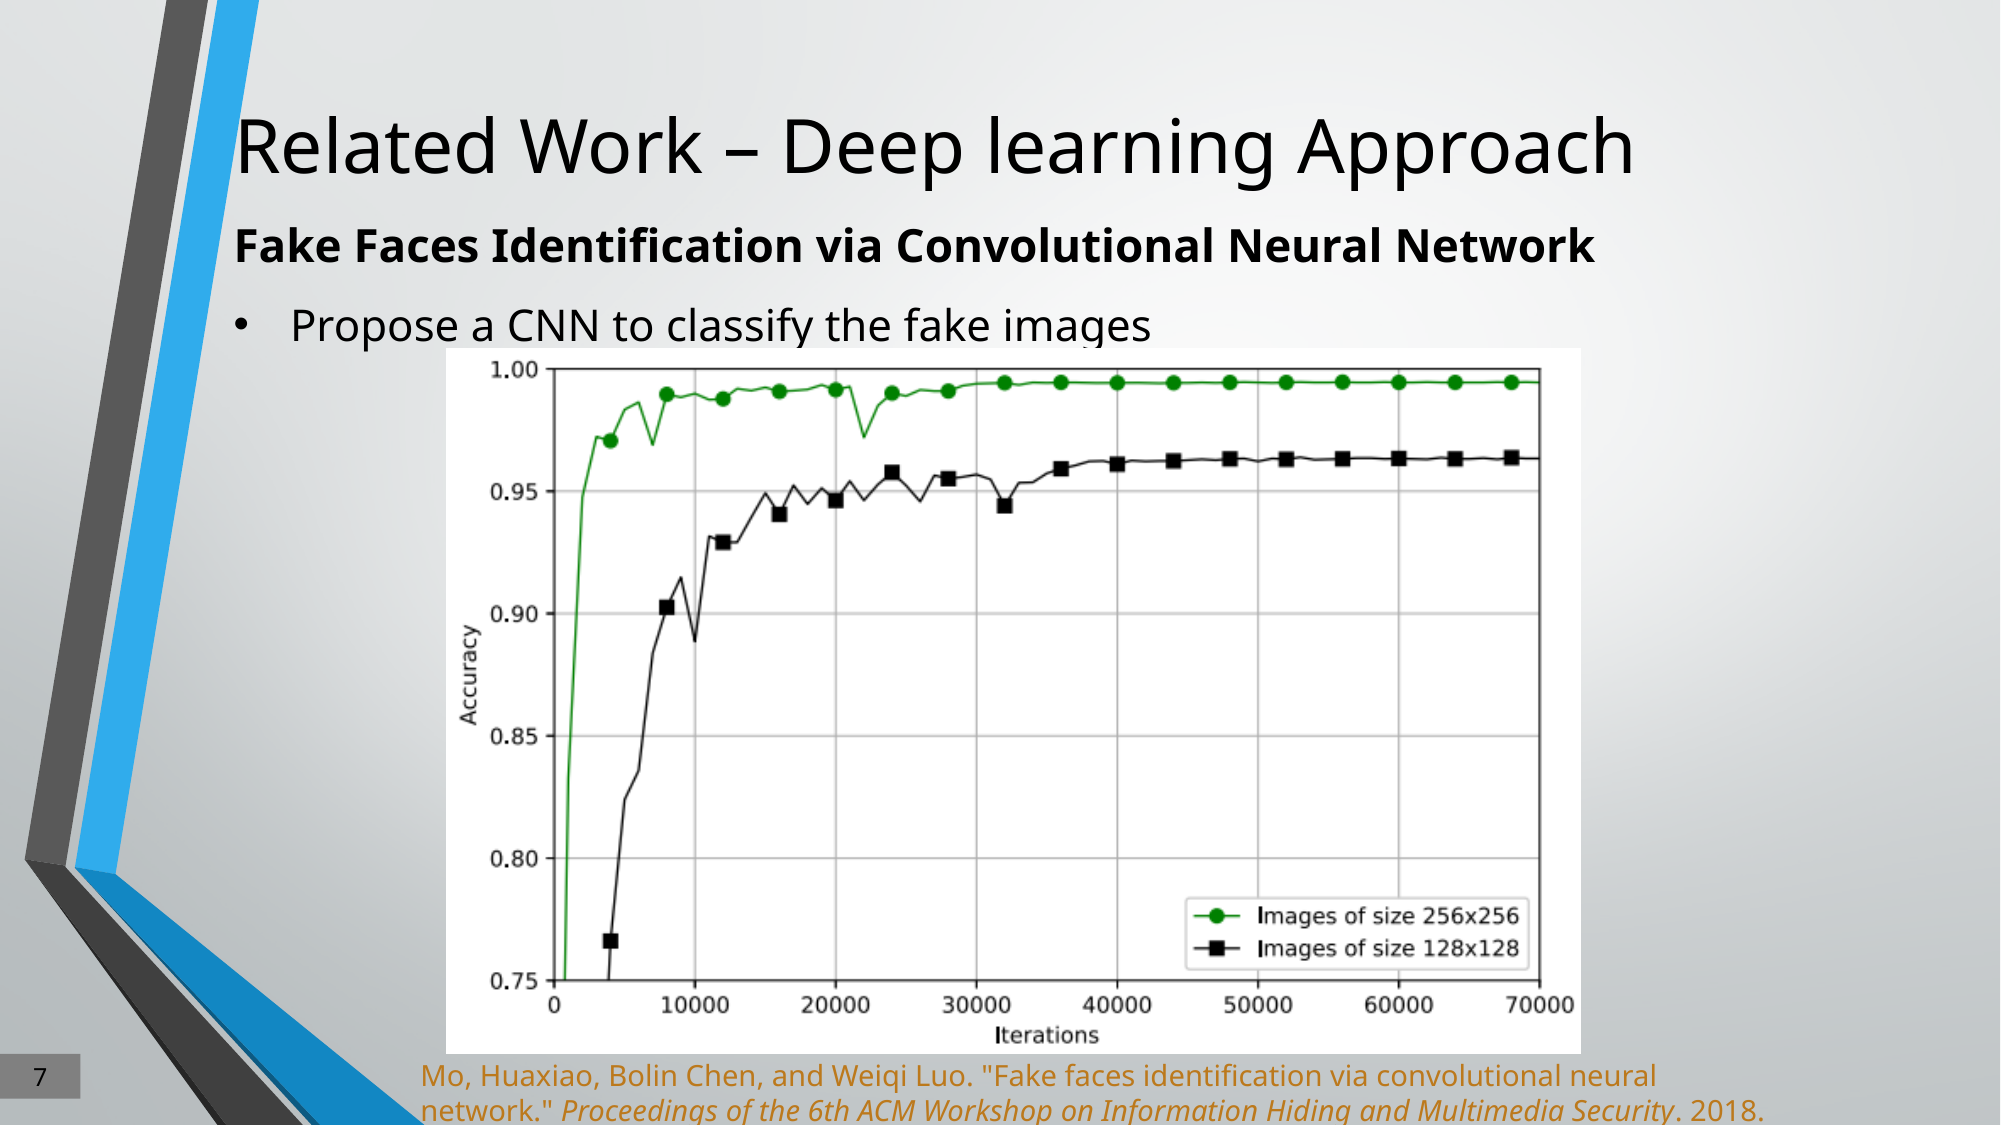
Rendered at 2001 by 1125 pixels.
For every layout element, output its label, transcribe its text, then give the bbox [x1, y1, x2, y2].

text_box Mo, Huaxiao, Bolin Chen, and Weiqi Luo. "Fake faces identification via convolutional neural network." Proceedings of the 6th ACM Workshop on Information Hiding and Multimedia Security. 2018. [405, 1050, 1888, 1125]
text_box Fake Faces Identification via Convolutional Neural Network Propose a CNN to classify the fake images [219, 209, 1809, 358]
text_box 7 [0, 1053, 81, 1099]
title Related Work – Deep learning Approach [219, 78, 1930, 210]
picture [446, 348, 1581, 1055]
